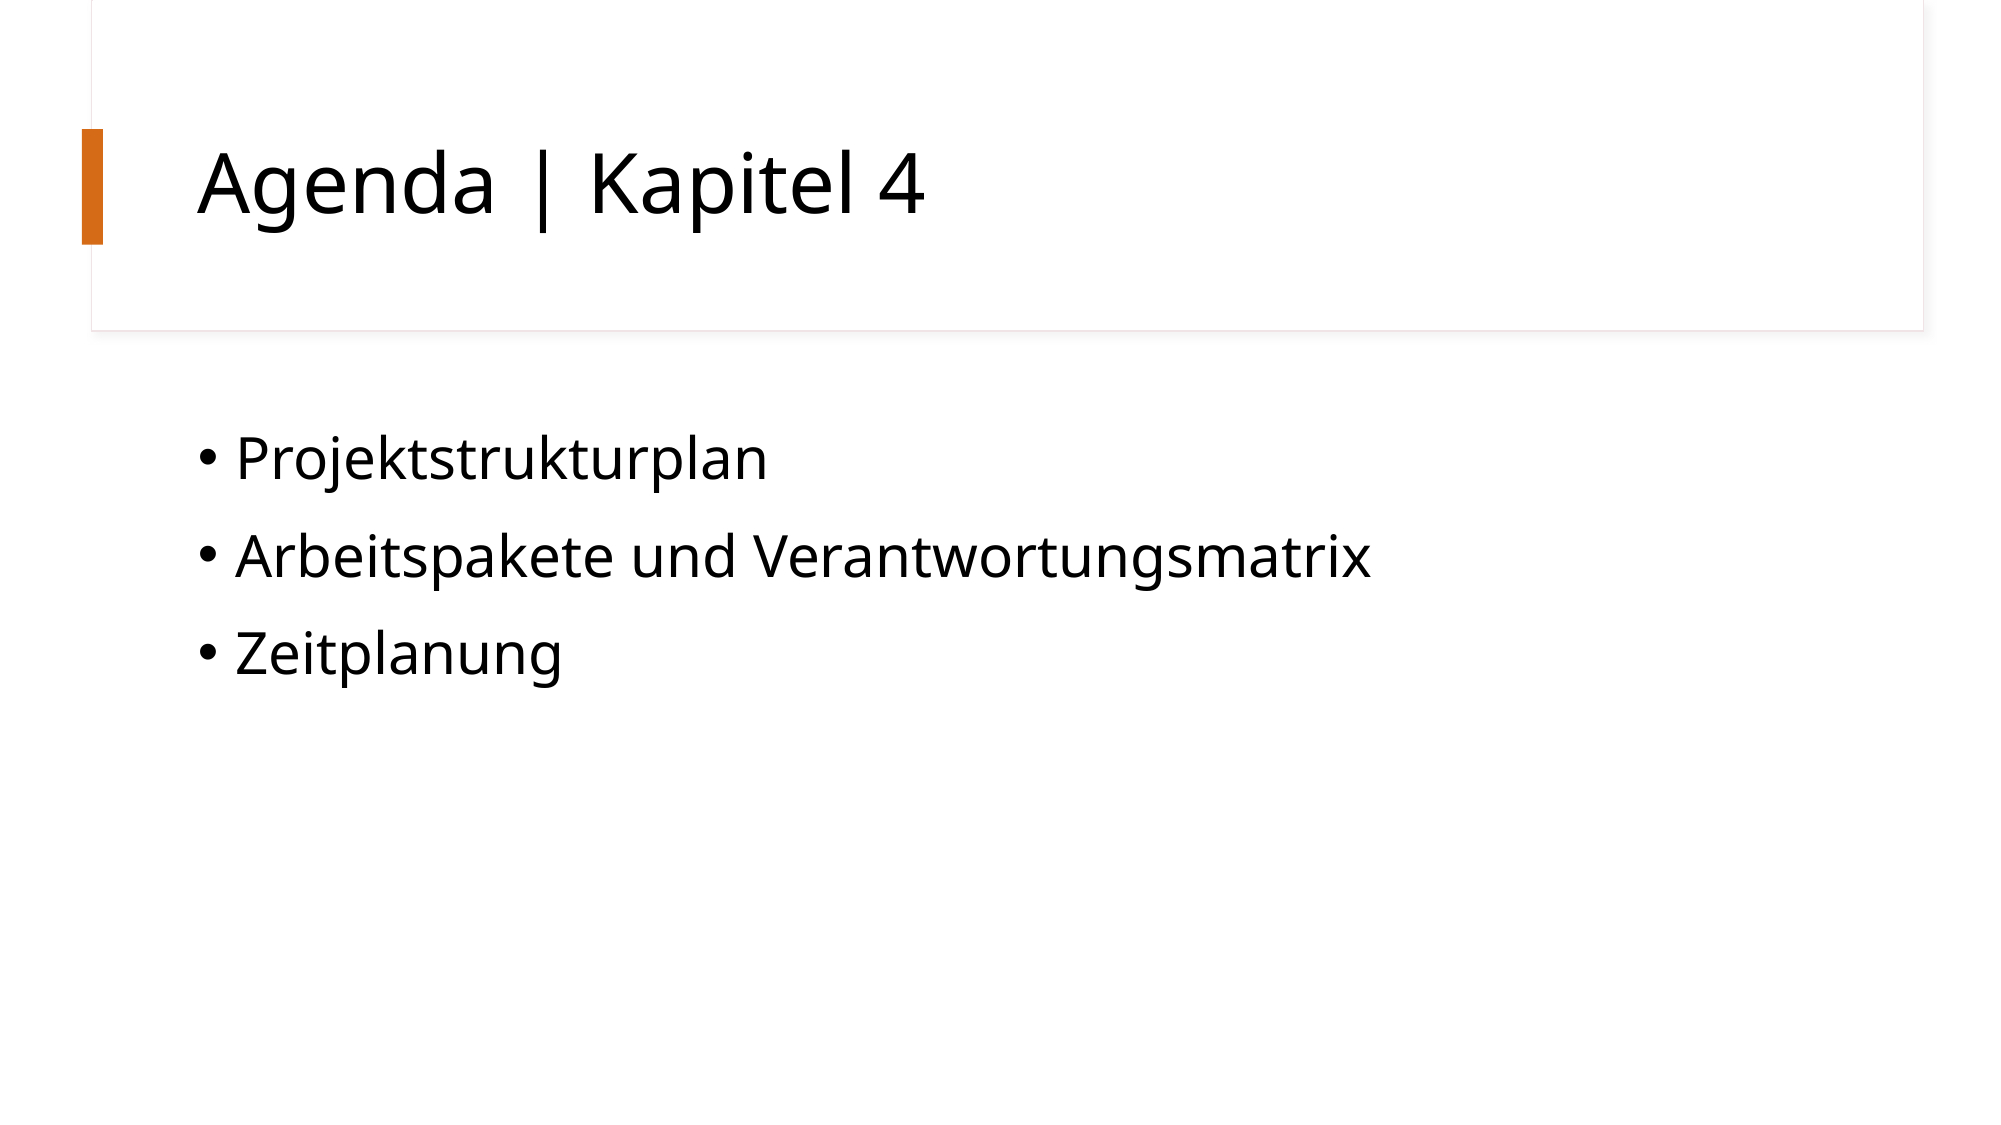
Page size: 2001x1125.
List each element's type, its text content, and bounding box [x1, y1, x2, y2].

title Agenda | Kapitel 4 [183, 90, 1851, 284]
list Projektstrukturplan Arbeitspakete und Verantwortungsmatrix Zeitplanung [183, 406, 1851, 1013]
